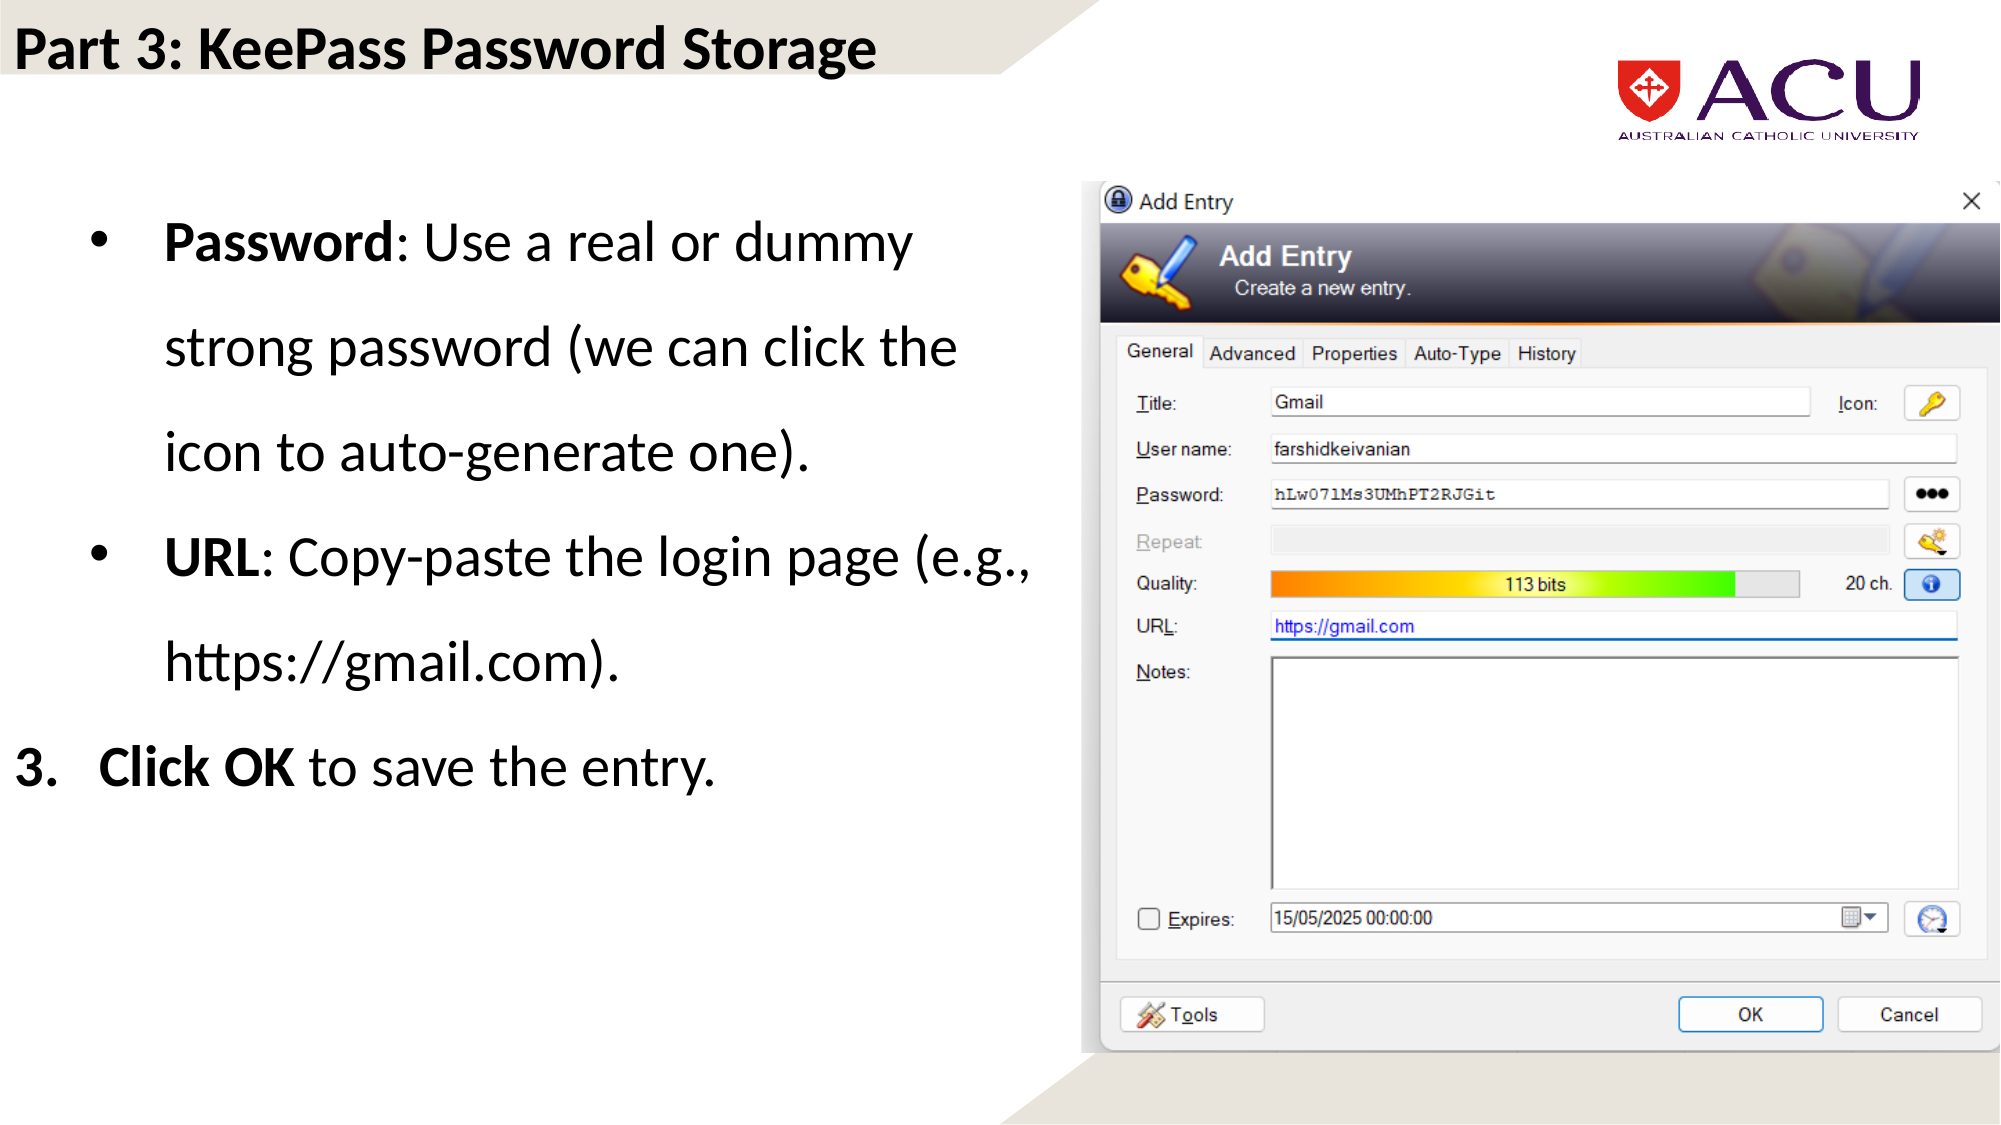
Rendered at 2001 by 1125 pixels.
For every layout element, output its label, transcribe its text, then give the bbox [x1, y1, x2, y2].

picture [1618, 90, 1920, 140]
picture [1081, 181, 2000, 1053]
text_box Password: Use a real or dummy strong password (we can click the icon to auto-generate one). URL: Copy-paste the login page (e.g., https://gmail.com). Click OK to save the entry. [0, 160, 1082, 806]
text_box Part 3: KeePass Password Storage [0, 0, 2000, 90]
